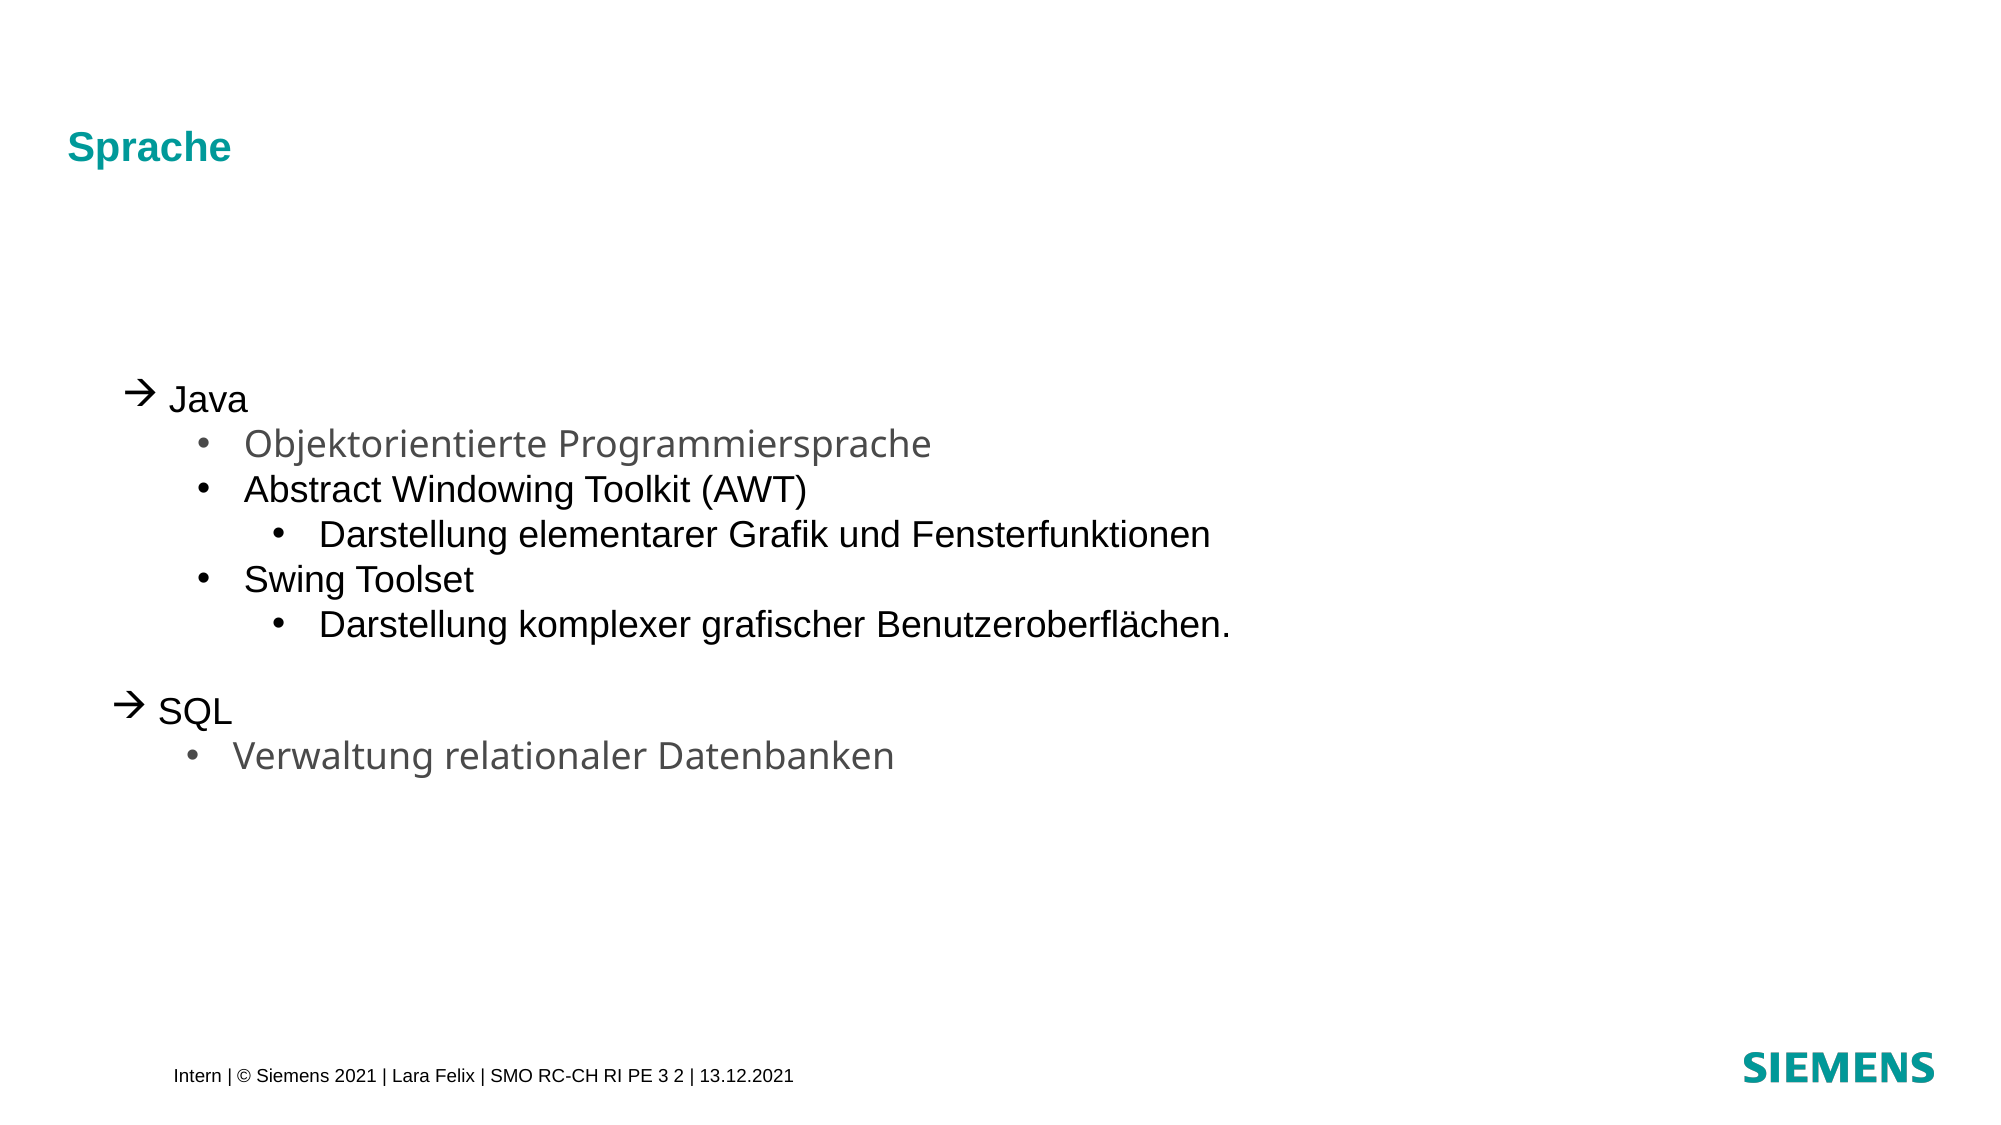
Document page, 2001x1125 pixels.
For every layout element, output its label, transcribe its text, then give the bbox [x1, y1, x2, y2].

text_box Java Objektorientierte Programmiersprache Abstract Windowing Toolkit (AWT) Darstellung elementarer Grafik und Fensterfunktionen Swing Toolset Darstellung komplexer grafischer Benutzeroberflächen. [122, 375, 1972, 646]
footer Intern | © Siemens 2021 | Lara Felix | SMO RC-CH RI PE 3 2 | 13.12.2021 [173, 1035, 1686, 1125]
title Sprache [67, 78, 1036, 173]
text_box SQL Verwaltung relationaler Datenbanken [111, 687, 1961, 778]
picture [1744, 1052, 1934, 1083]
